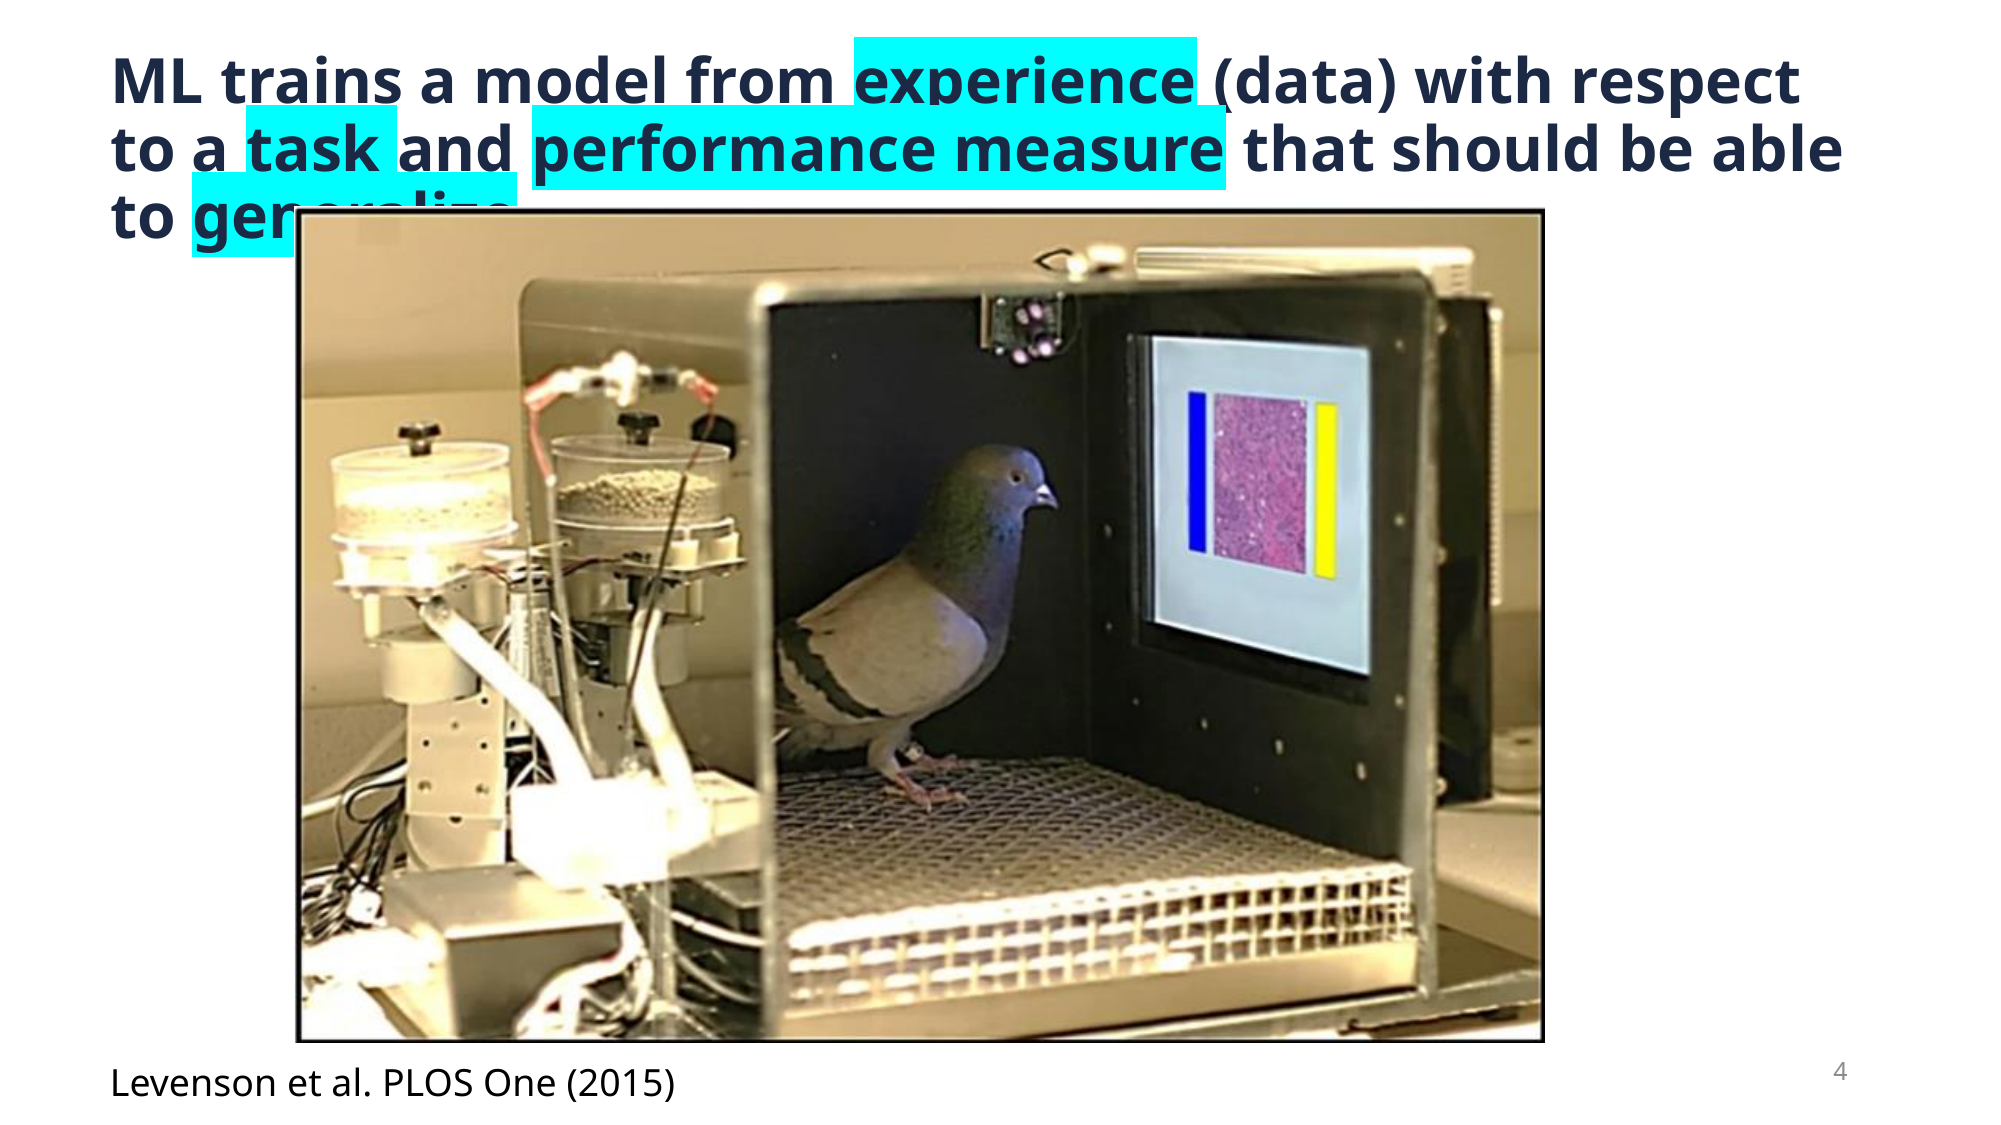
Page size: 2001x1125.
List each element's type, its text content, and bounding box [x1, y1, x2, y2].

picture [294, 206, 1545, 1043]
text_box ML trains a model from experience (data) with respect to a task and performance measure that should be able to generalize [94, 42, 1863, 260]
text_box Levenson et al. PLOS One (2015) [94, 1052, 1710, 1112]
slide_number 4 [1681, 1042, 1863, 1103]
